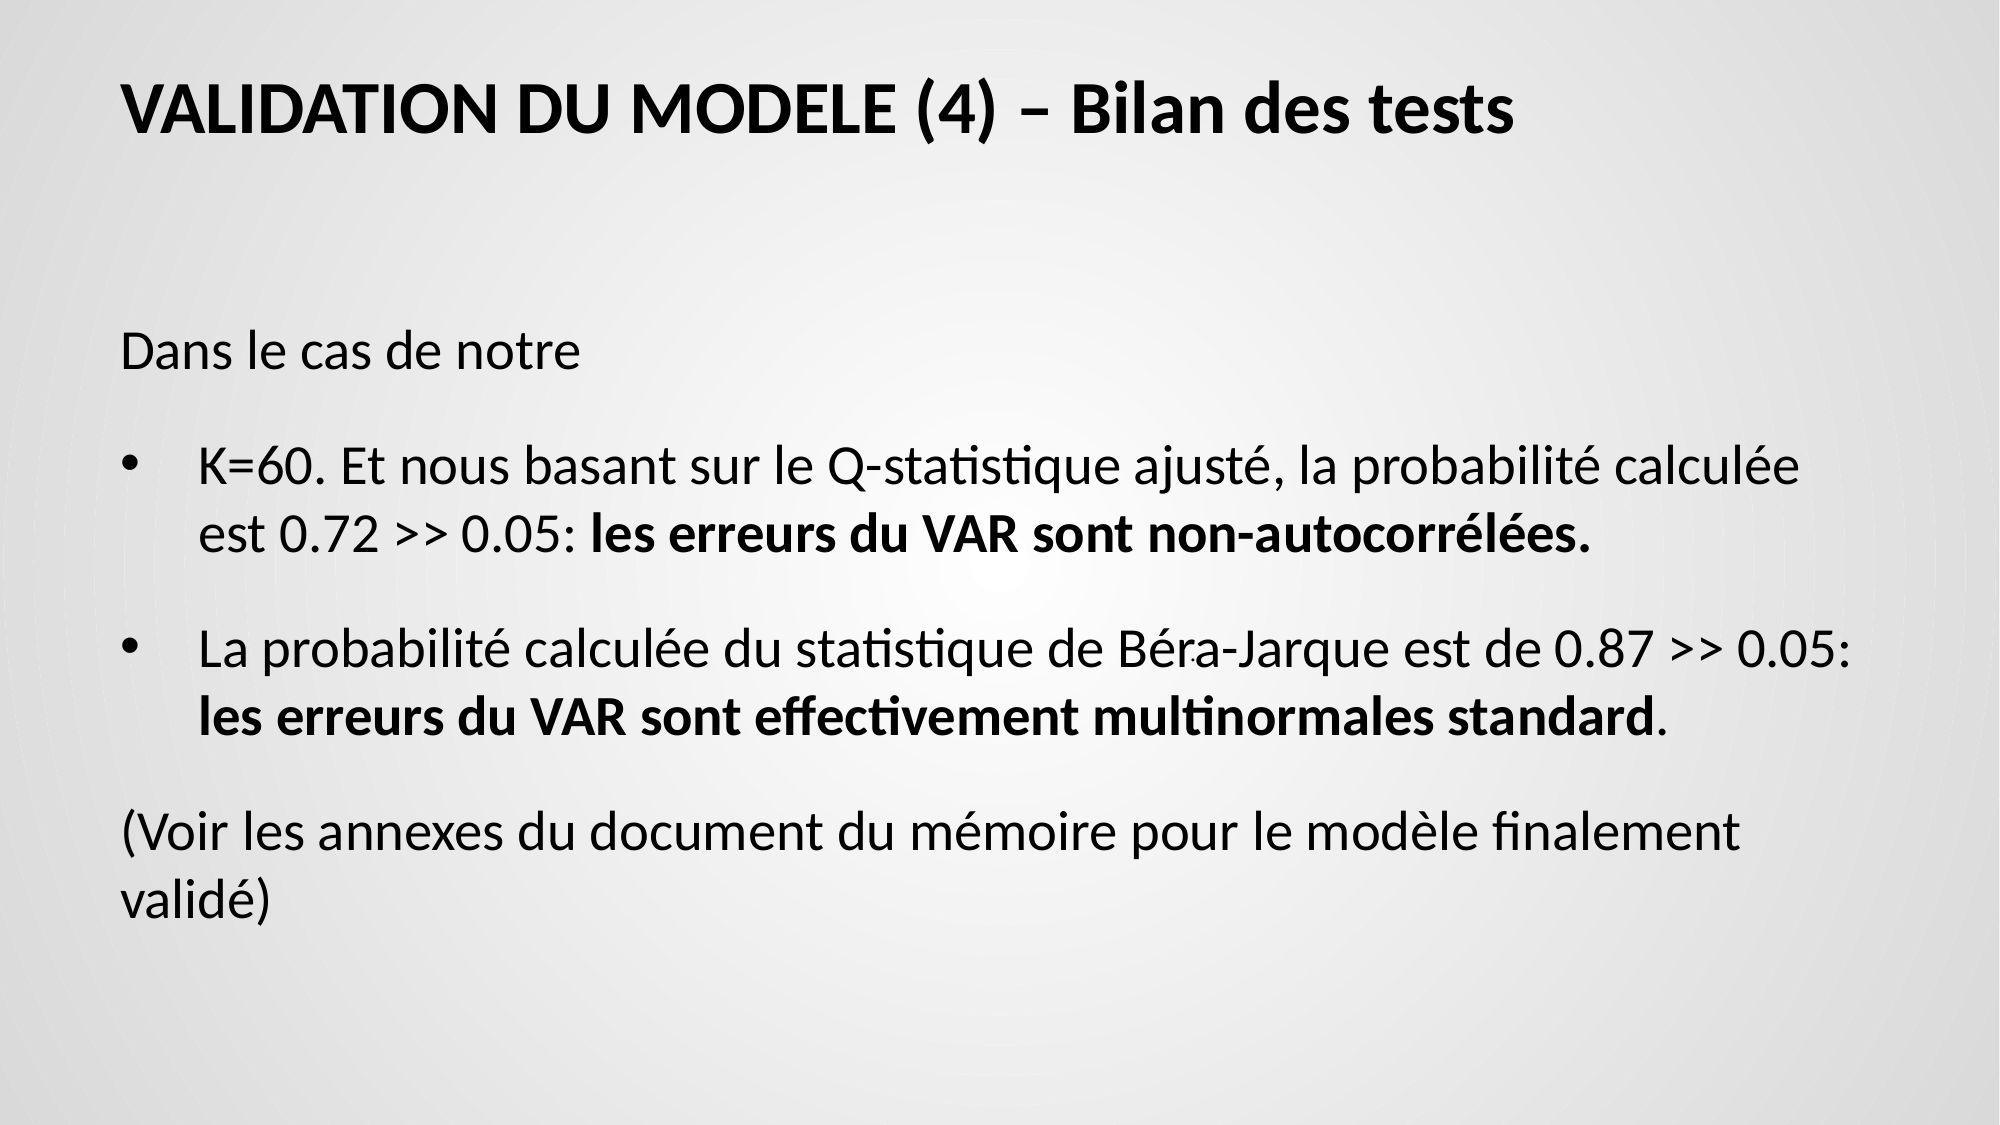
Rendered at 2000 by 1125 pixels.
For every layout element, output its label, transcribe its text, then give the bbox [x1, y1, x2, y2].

title VALIDATION DU MODELE (4) – Bilan des tests [99, 45, 1900, 162]
text_box . [1174, 629, 1218, 674]
